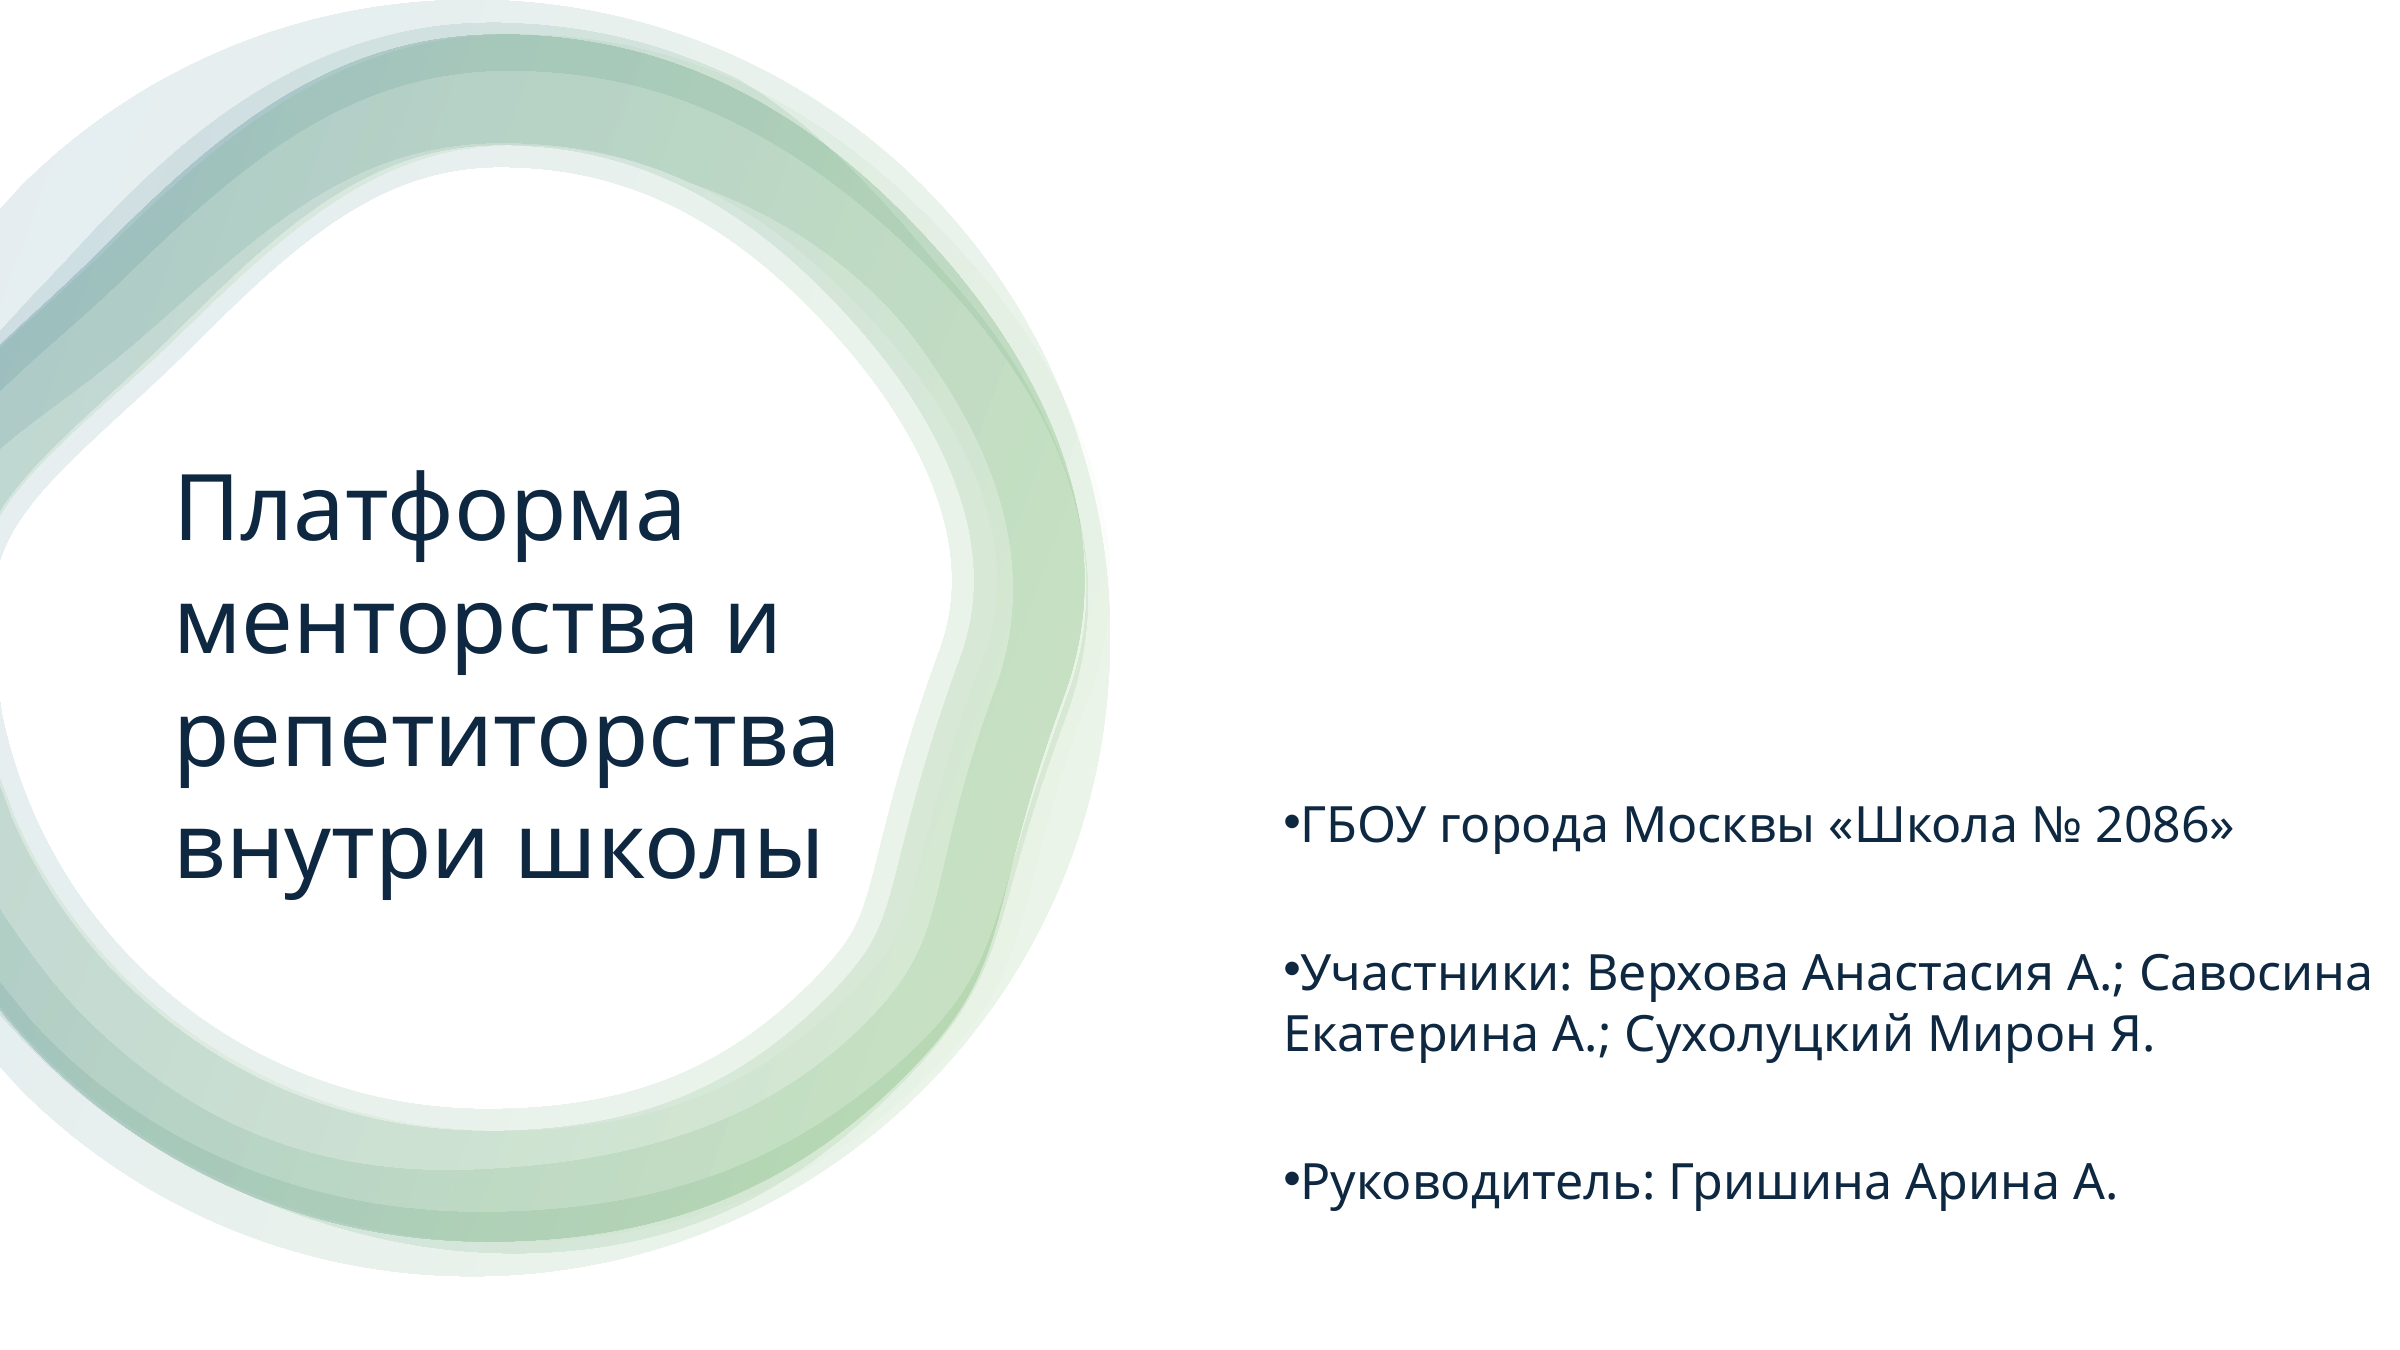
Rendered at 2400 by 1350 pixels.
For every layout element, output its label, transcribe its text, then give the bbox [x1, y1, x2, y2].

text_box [0, 0, 1111, 1277]
text_box [0, 0, 2400, 1350]
text_box ГБОУ города Москвы «Школа № 2086» Участники: Верхова Анастасия А.; Савосина Екатерина А.; Сухолуцкий Мирон Я. Руководитель: Гришина Арина А. [1268, 775, 2400, 1305]
